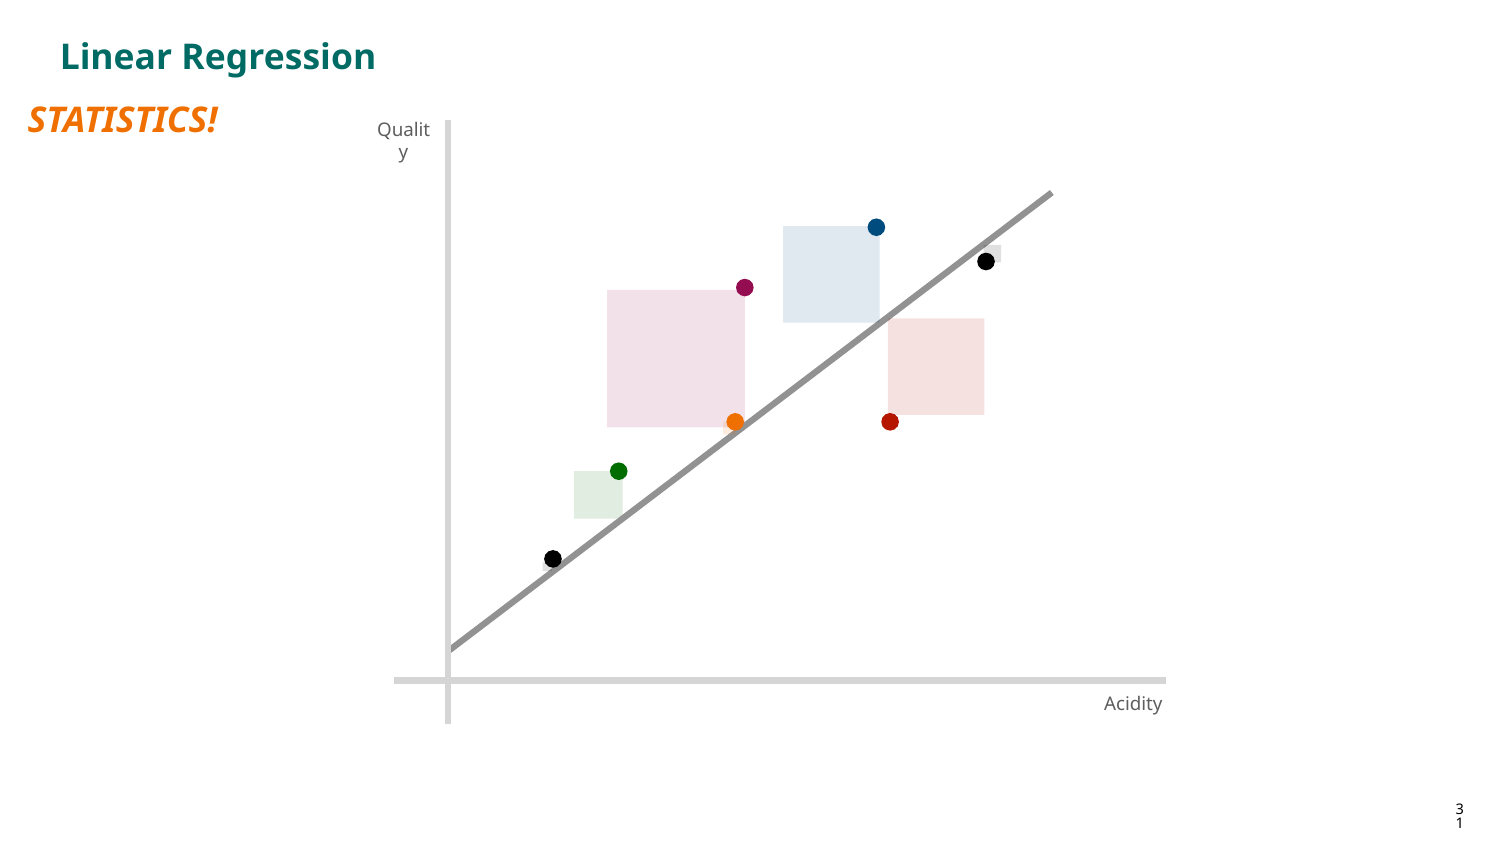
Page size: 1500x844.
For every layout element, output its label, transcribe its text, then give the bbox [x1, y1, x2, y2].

text_box Linear Regression [32, 30, 404, 80]
text_box Quality [369, 114, 438, 166]
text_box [452, 192, 1053, 652]
text_box Acidity [1100, 688, 1167, 718]
text_box STATISTICS! [24, 76, 346, 143]
slide_number 31 [1452, 326, 1476, 823]
